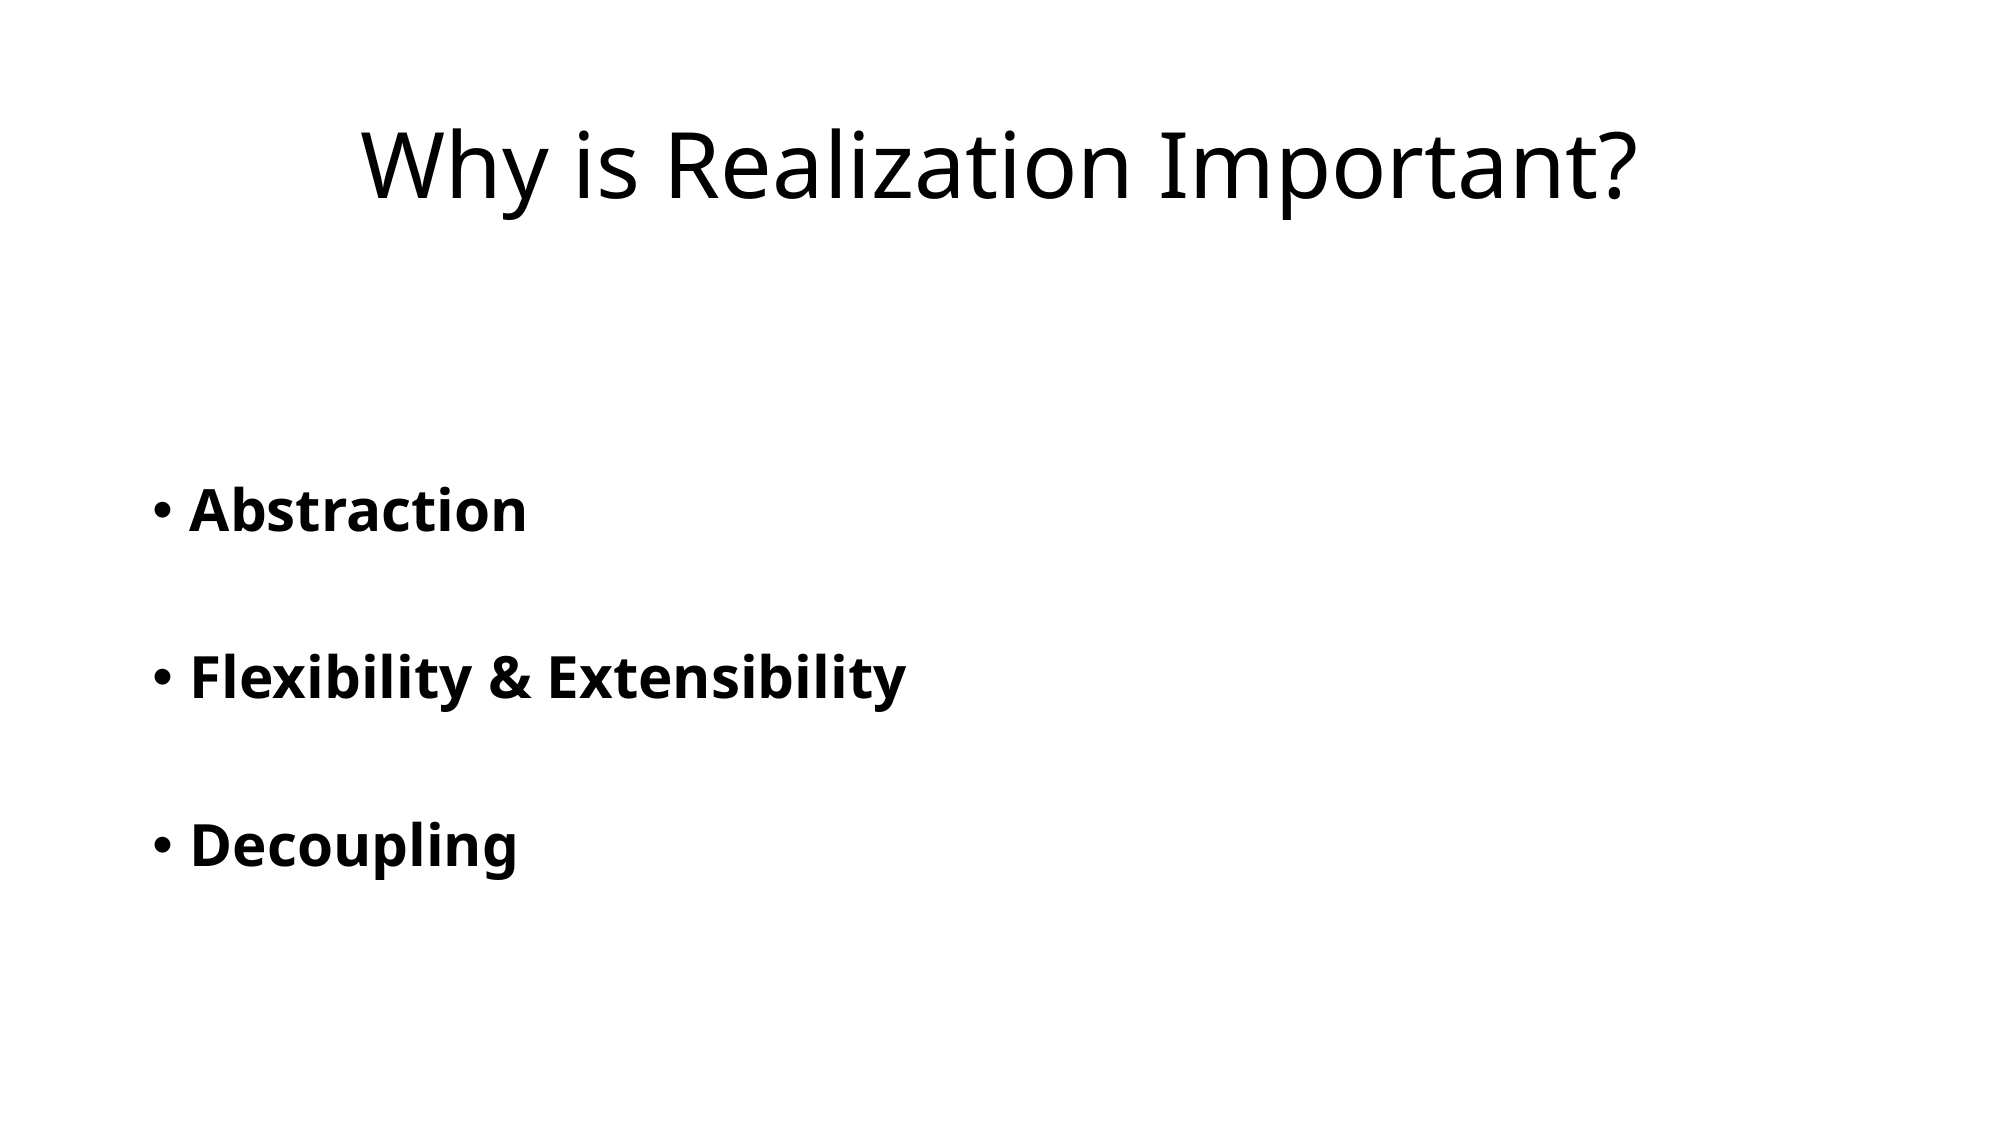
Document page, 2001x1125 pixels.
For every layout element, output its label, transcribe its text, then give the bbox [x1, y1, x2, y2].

title Why is Realization Important? [137, 59, 1863, 278]
list Abstraction Flexibility & Extensibility Decoupling [137, 299, 1863, 1014]
